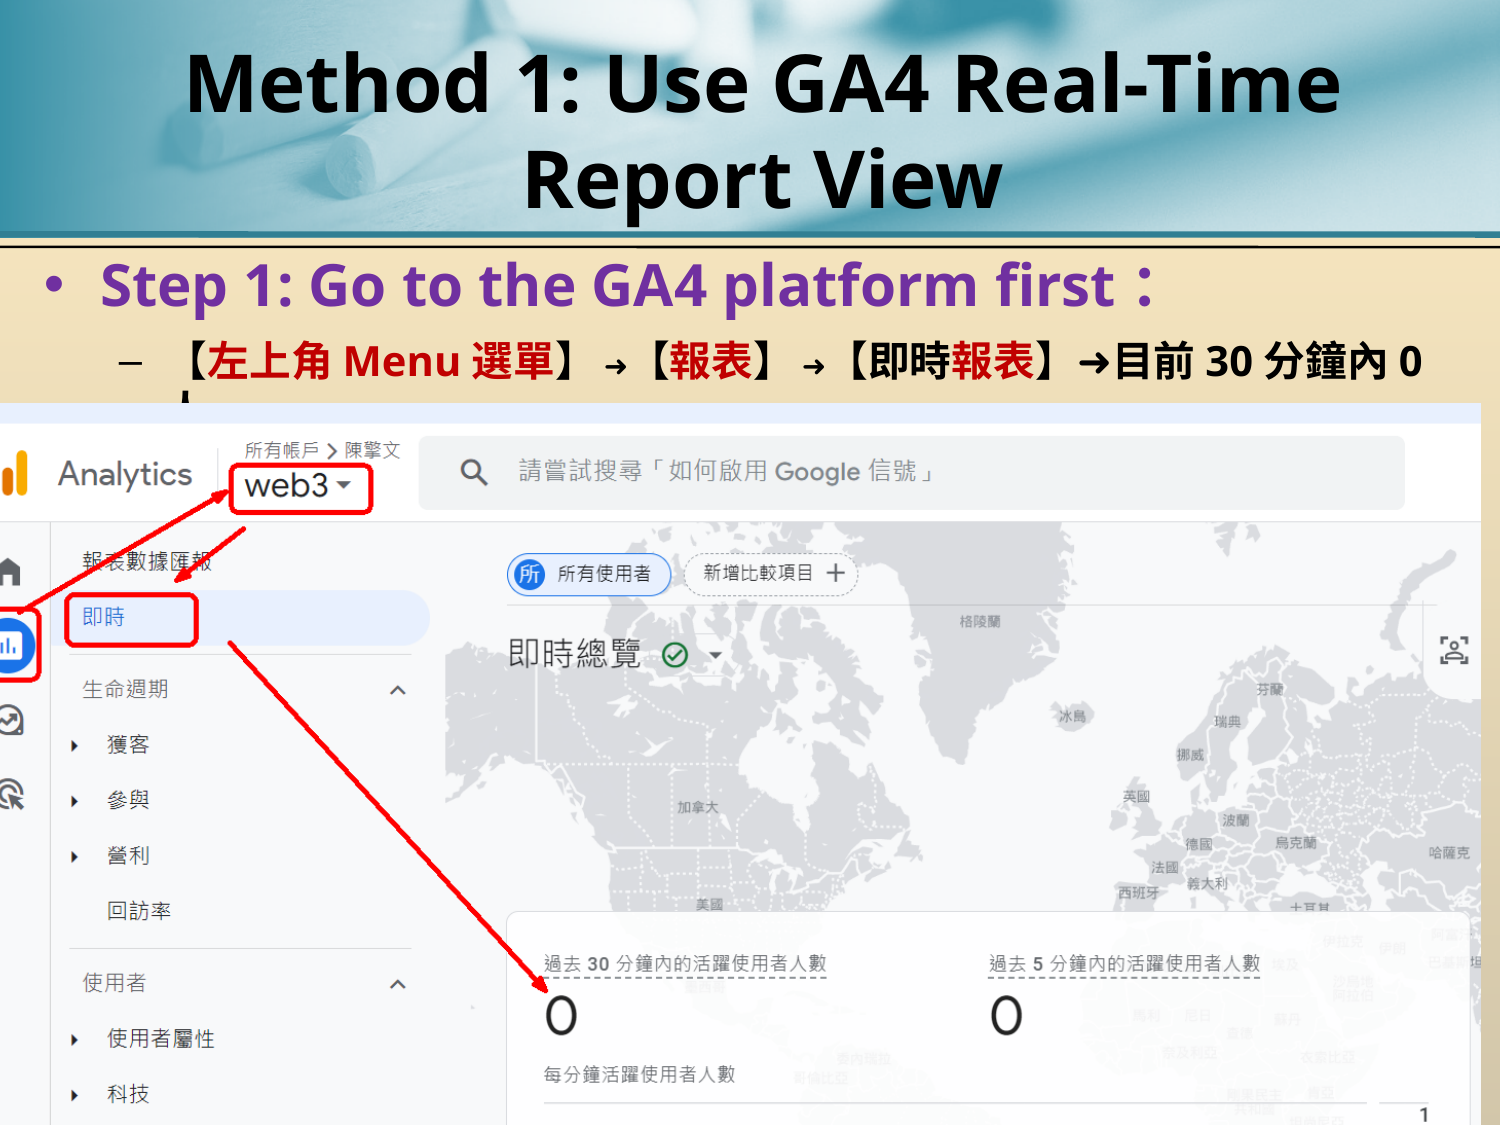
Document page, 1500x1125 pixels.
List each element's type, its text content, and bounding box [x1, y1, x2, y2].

list Step 1: Go to the GA4 platform first： 【左上角Menu選單】 ➜【報表】 ➜【即時報表】➜目前30分鐘內0人 [29, 240, 1481, 403]
title Method 1: Use GA4 Real-Time Report View [45, 24, 1481, 233]
picture [0, 403, 1481, 1125]
